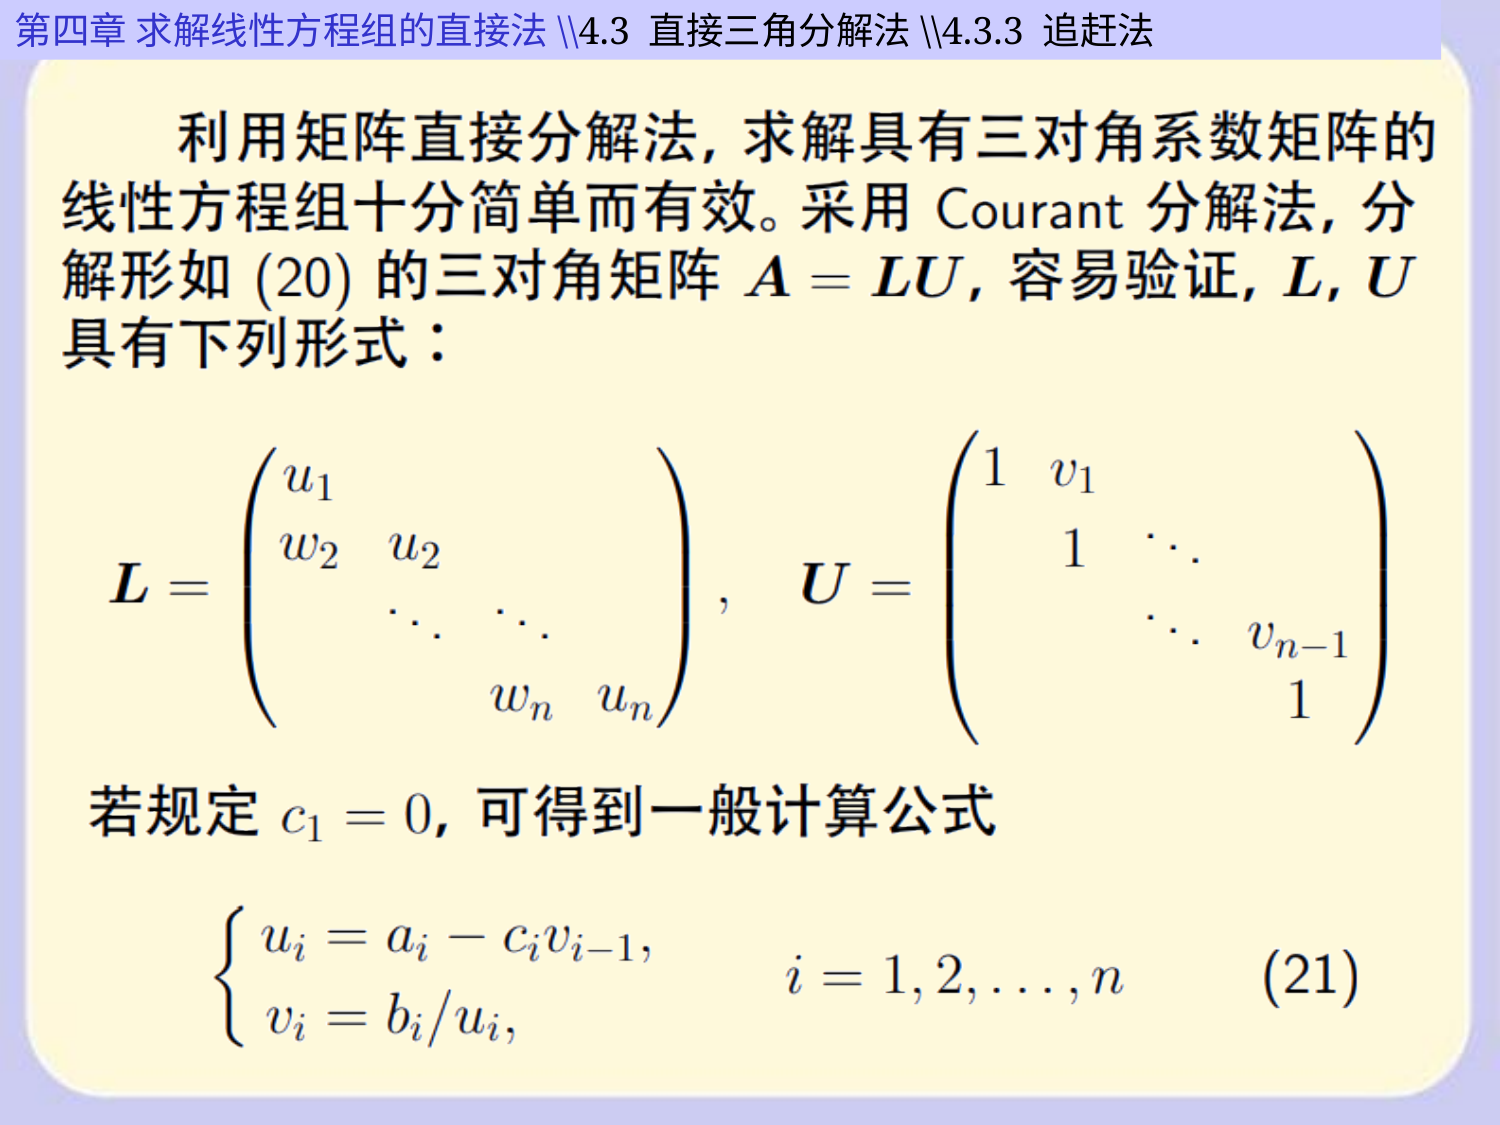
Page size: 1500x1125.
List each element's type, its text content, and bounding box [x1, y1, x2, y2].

picture [0, 0, 1500, 1125]
text_box 第四章 求解线性方程组的直接法\\4.3 直接三角分解法\\4.3.3 追赶法 [0, 0, 1442, 60]
